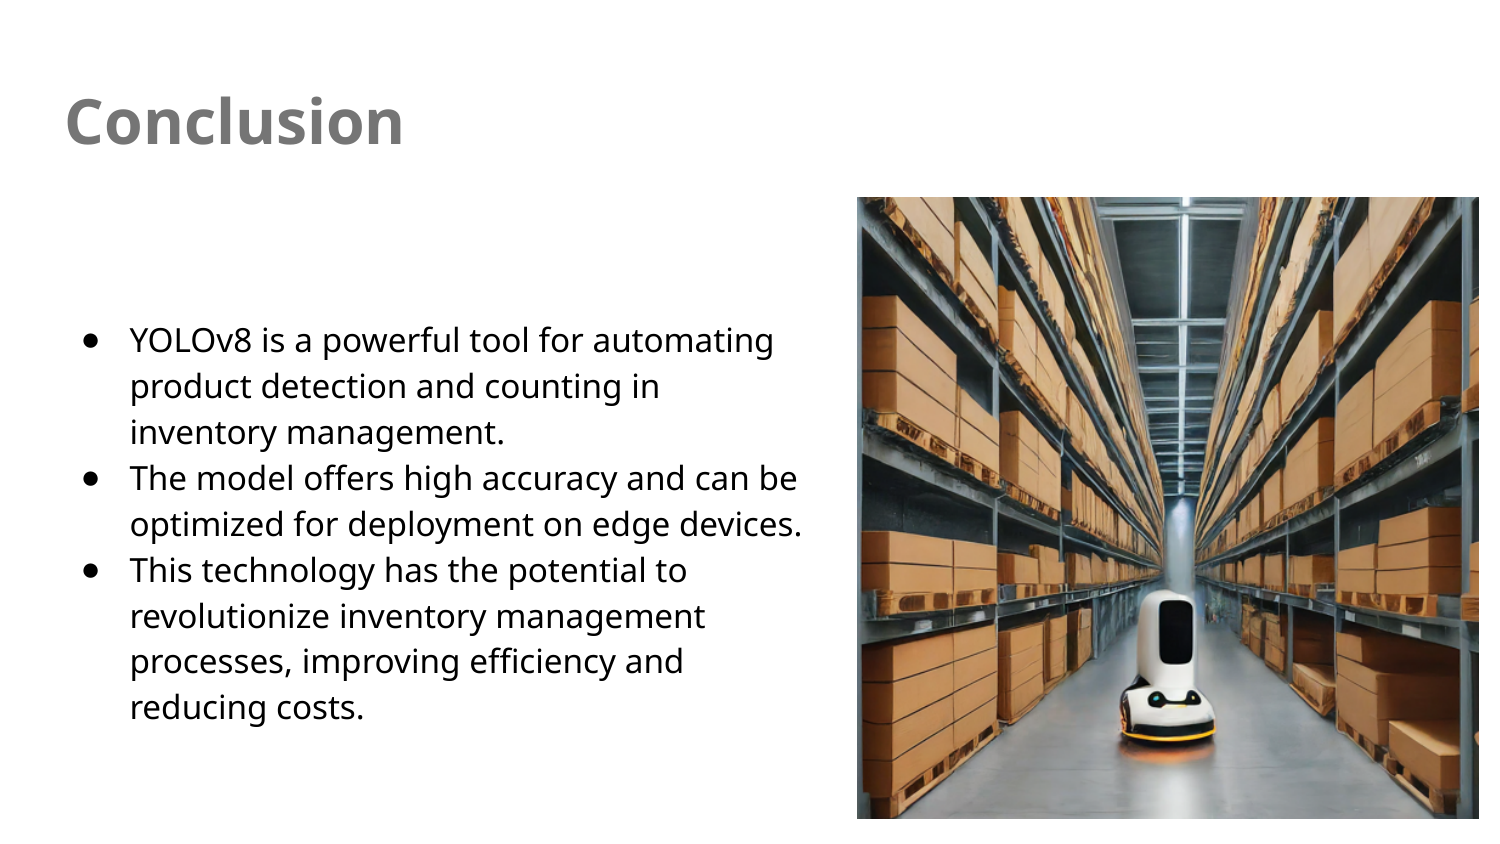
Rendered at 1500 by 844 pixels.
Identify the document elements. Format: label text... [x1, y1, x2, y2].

title Conclusion [49, 67, 1448, 173]
picture [856, 197, 1479, 819]
title YOLOv8 is a powerful tool for automating product detection and counting in inventory management. The model offers high accuracy and can be optimized for deployment on edge devices. This technology has the potential to revolutionize inventory management processes, improving efficiency and reducing costs. [39, 298, 820, 769]
